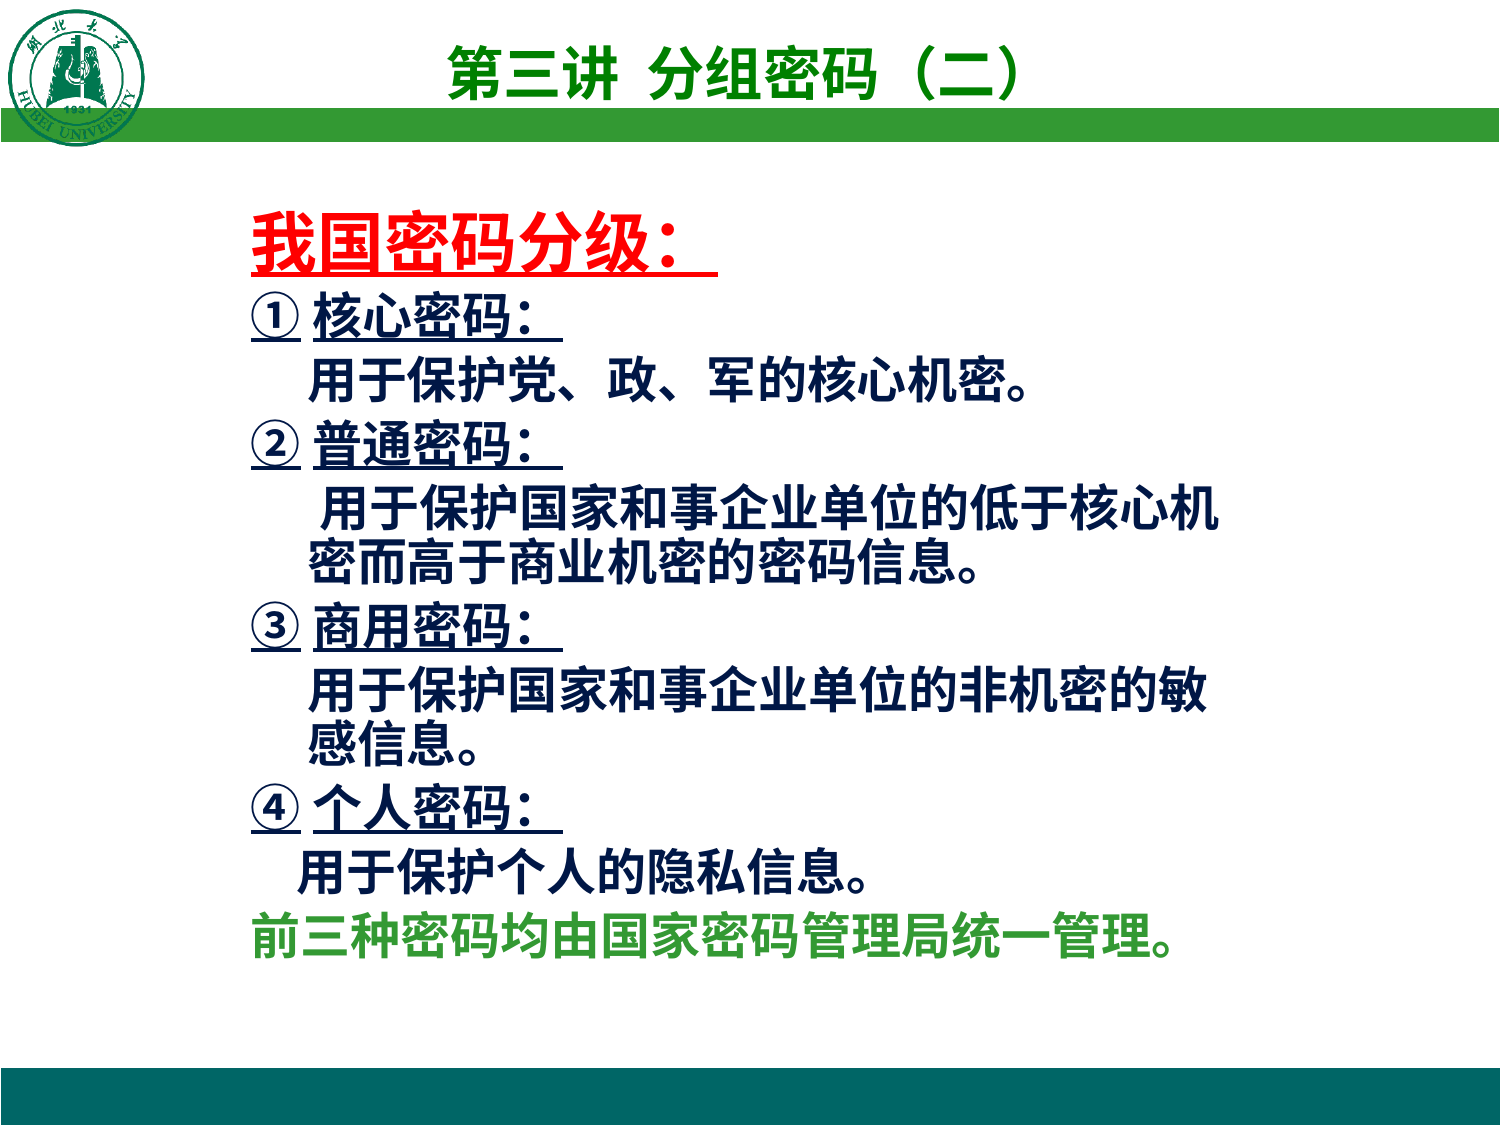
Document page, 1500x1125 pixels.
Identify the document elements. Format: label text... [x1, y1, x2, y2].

picture [0, 0, 167, 175]
picture [0, 1067, 1500, 1125]
text_box 我国密码分级： ①核心密码： 用于保护党、政、军的核心机密。 ②普通密码： 用于保护国家和事企业单位的低于核心机密而高于商业机密的密码信息。 ③商用密码： 用于保护国家和事企业单位的非机密的敏感信息。 ④个人密码： 用于保护个人的隐私信息。 前三种密码均由国家密码管理局统一管理。 [236, 202, 1235, 940]
